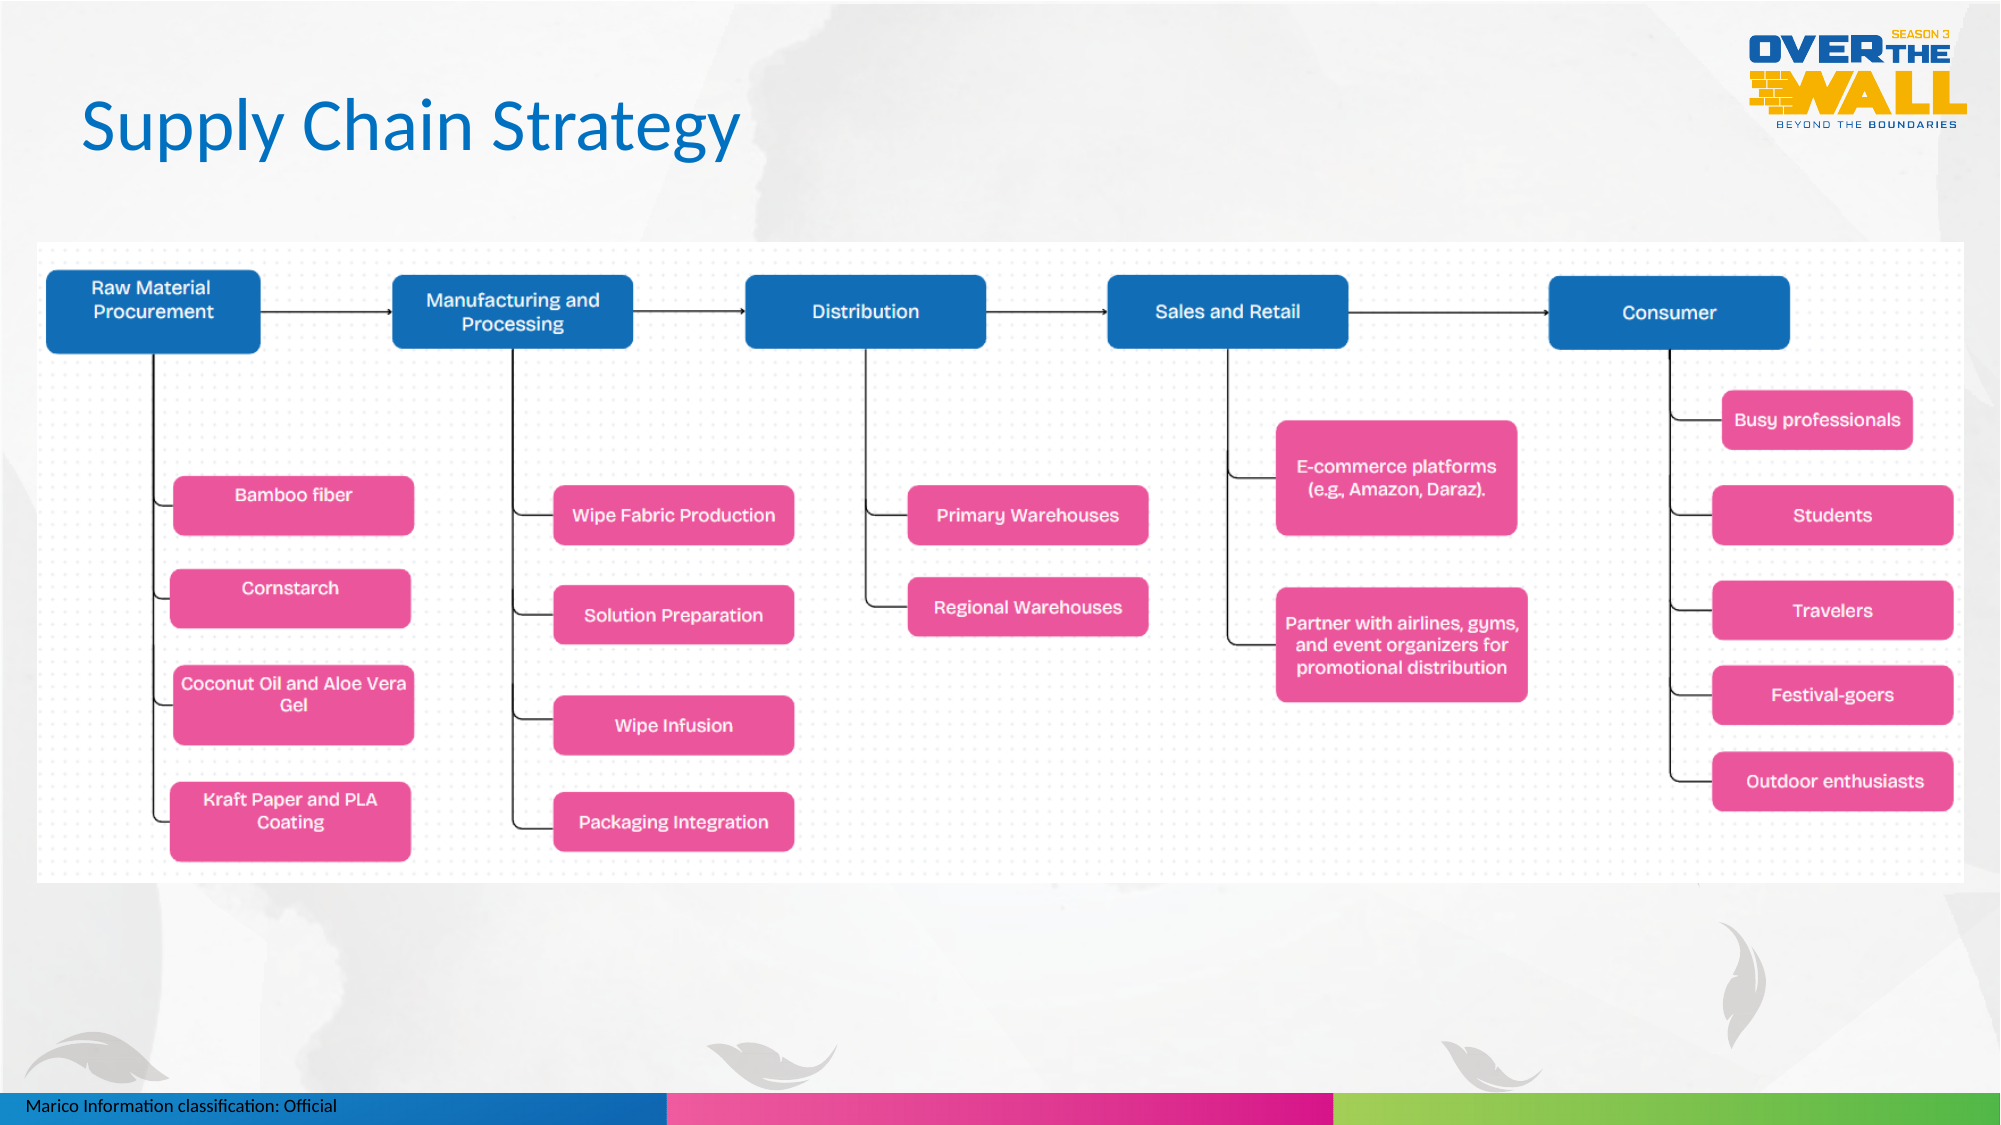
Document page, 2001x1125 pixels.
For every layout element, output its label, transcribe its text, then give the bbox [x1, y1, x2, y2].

picture [0, 0, 2000, 1125]
text_box Supply Chain Strategy [81, 75, 1830, 166]
